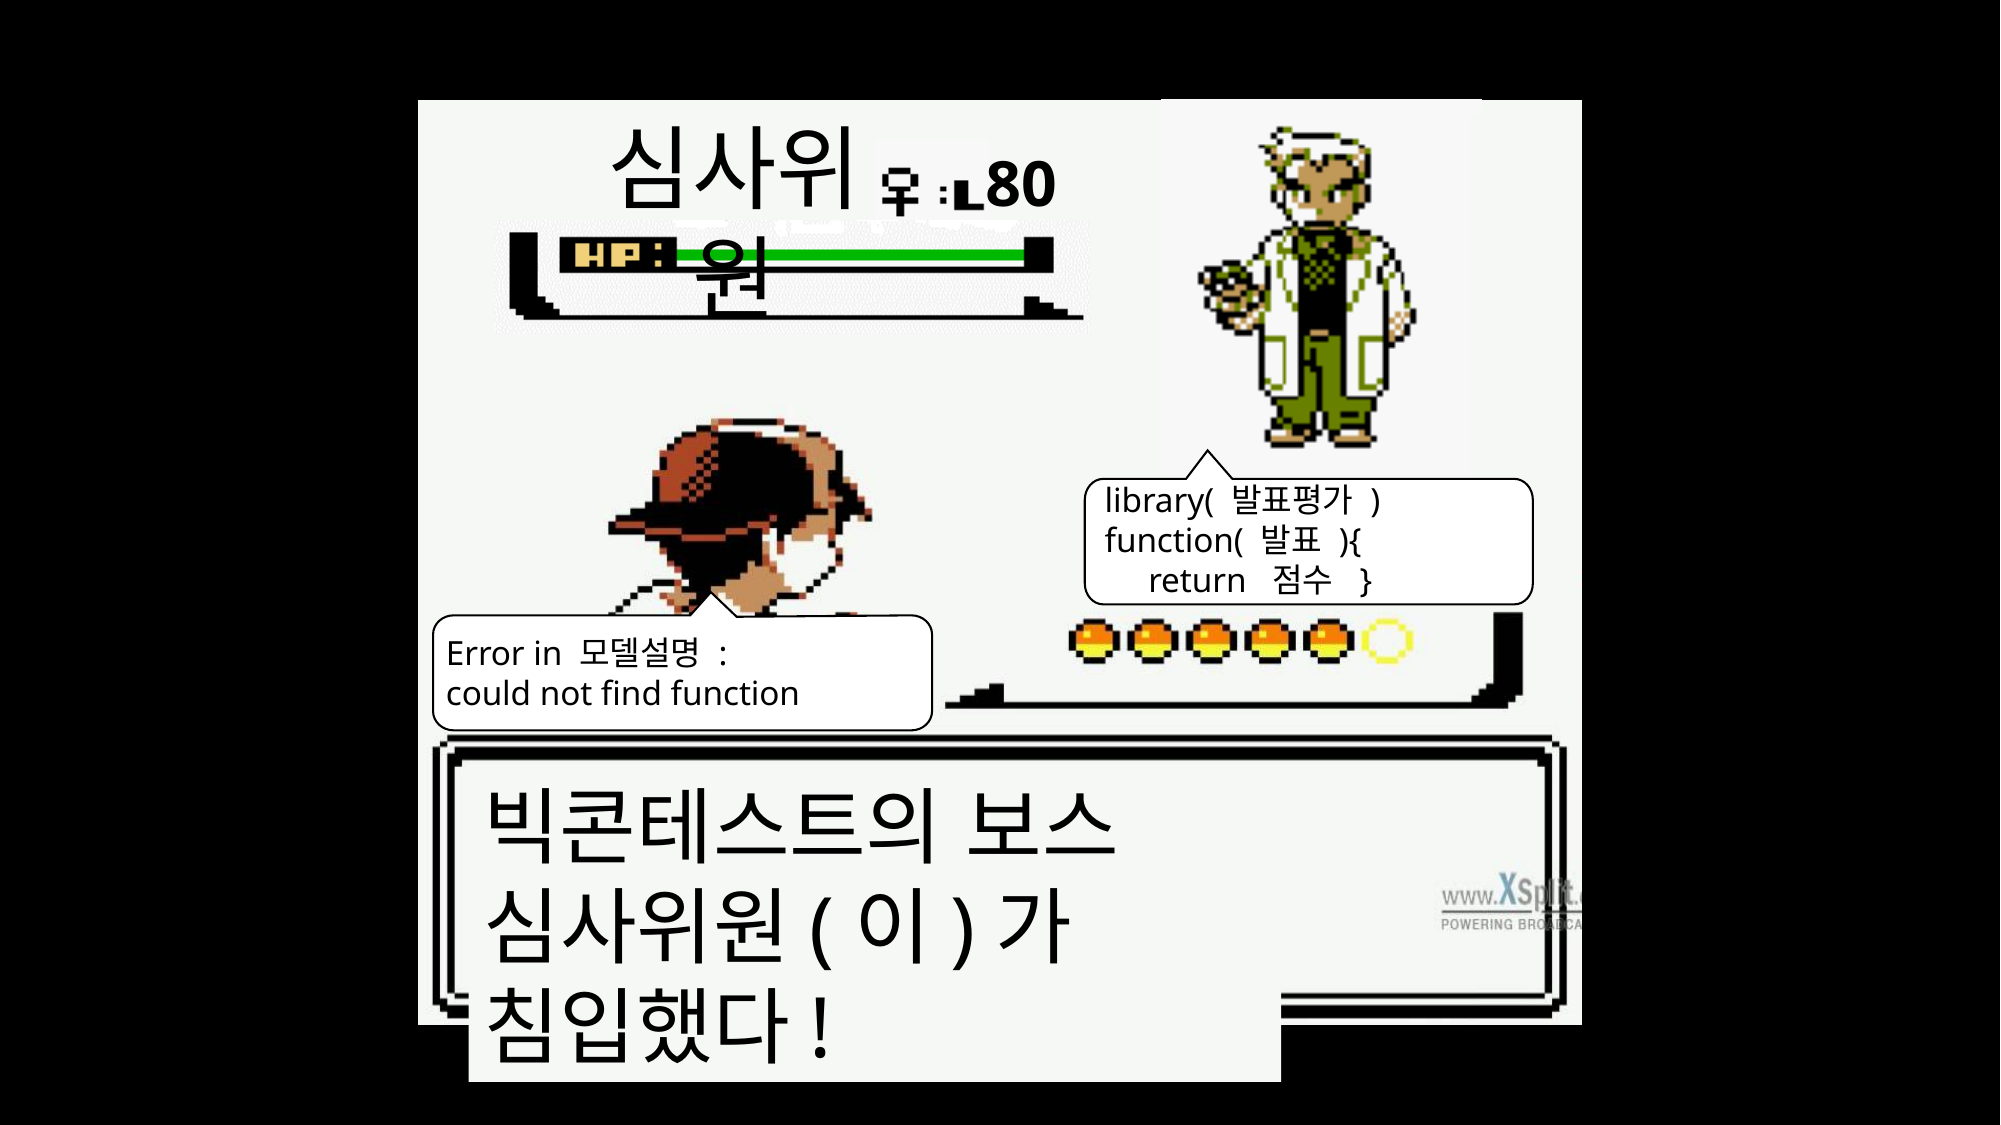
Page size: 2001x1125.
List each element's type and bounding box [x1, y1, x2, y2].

text_box [418, 99, 1582, 1025]
